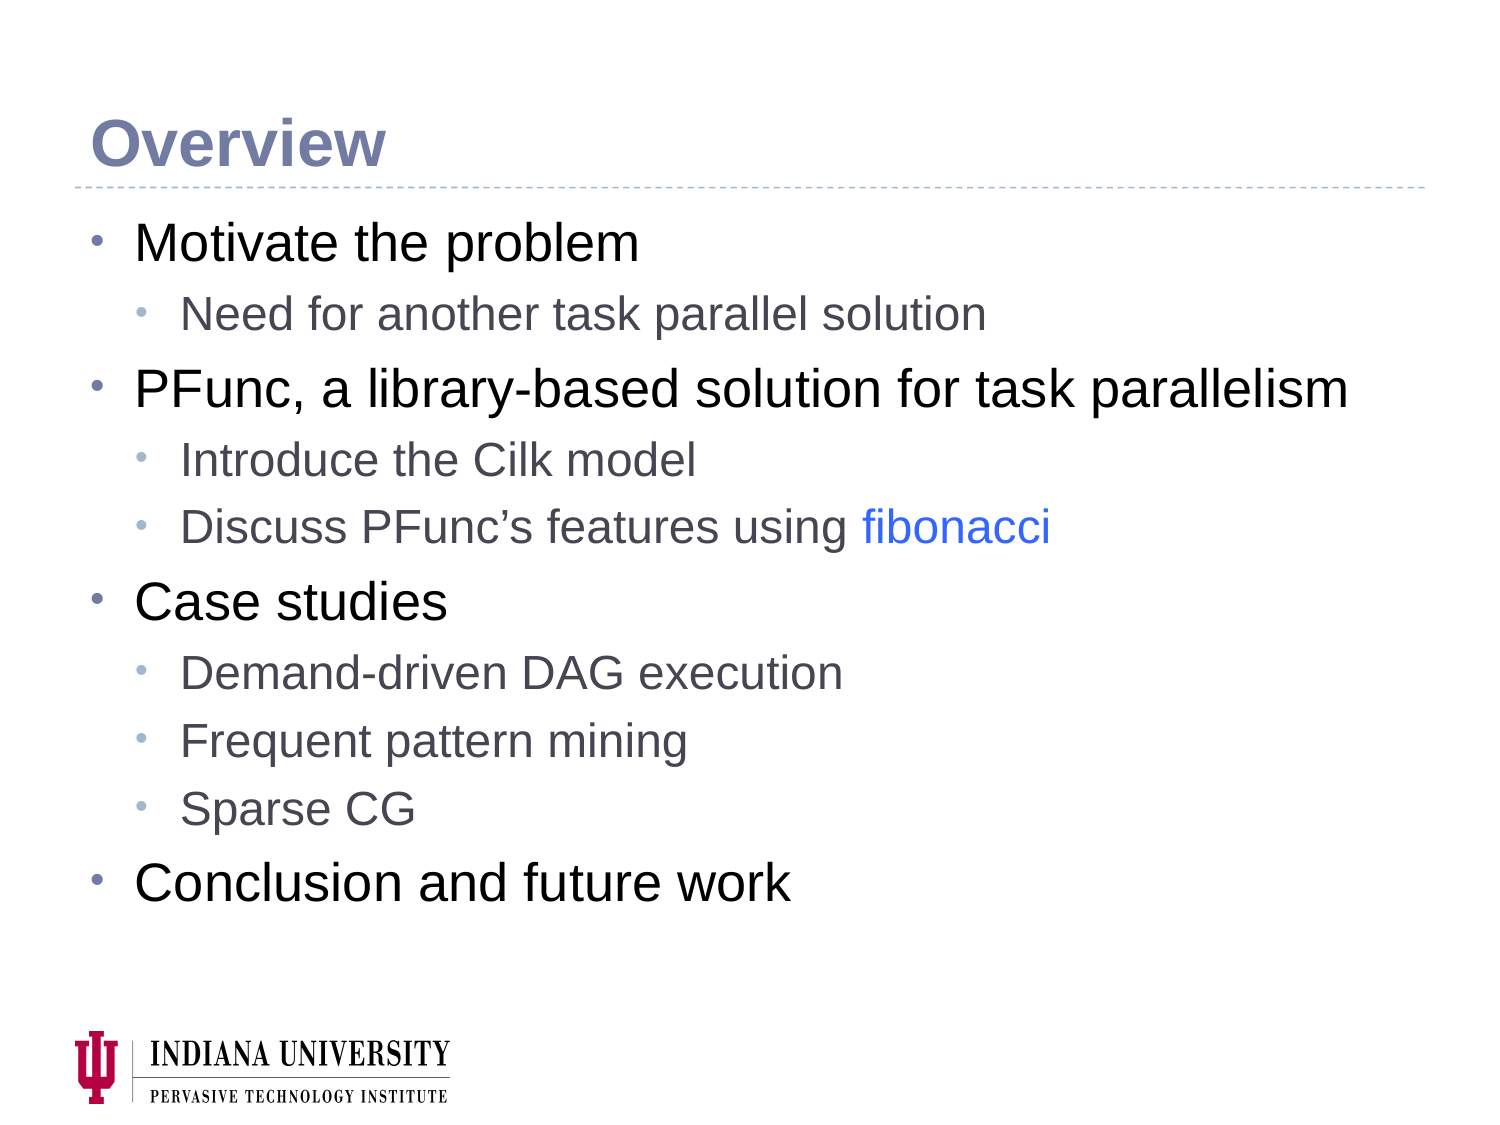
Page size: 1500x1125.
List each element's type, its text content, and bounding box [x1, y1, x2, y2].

title Overview [74, 24, 1426, 188]
list Motivate the problem Need for another task parallel solution PFunc, a library-based solution for task parallelism Introduce the Cilk model Discuss PFunc’s features using fibonacci Case studies Demand-driven DAG execution Frequent pattern mining Sparse CG Conclusion and future work [74, 199, 1426, 1011]
picture [75, 1031, 450, 1104]
